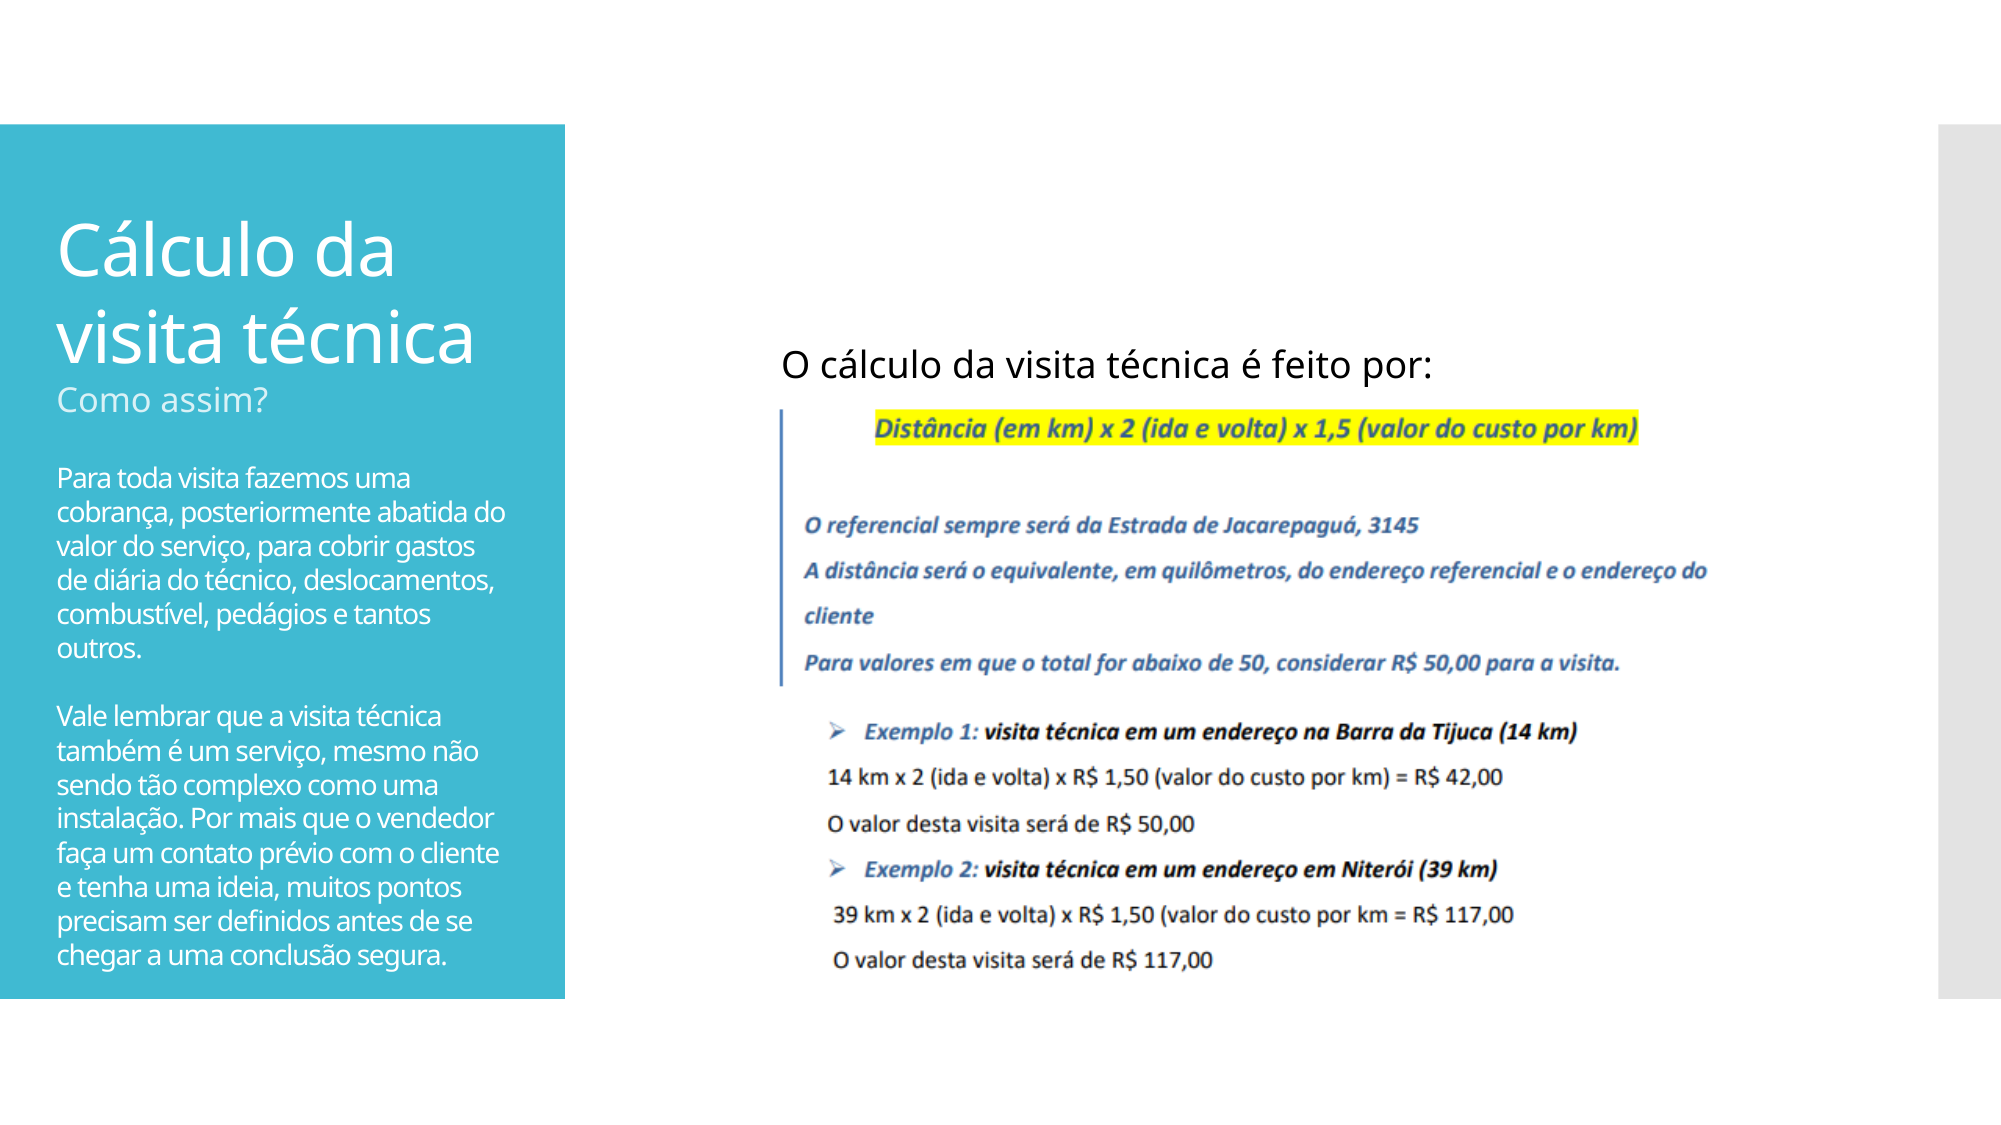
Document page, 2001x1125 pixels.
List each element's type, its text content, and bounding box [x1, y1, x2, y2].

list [765, 394, 1725, 991]
title Cálculo da visita técnica Como assim? Para toda visita fazemos uma cobrança, posteriormente abatida do valor do serviço, para cobrir gastos de diária do técnico, deslocamentos, combustível, pedágios e tantos outros. Vale lembrar que a visita técnica também é um serviço, mesmo não sendo tão complexo como uma instalação. Por mais que o vendedor faça um contato prévio com o cliente e tenha uma ideia, muitos pontos precisam ser definidos antes de se chegar a uma conclusão segura. [41, 184, 525, 990]
text_box O cálculo da visita técnica é feito por: [766, 333, 1830, 394]
